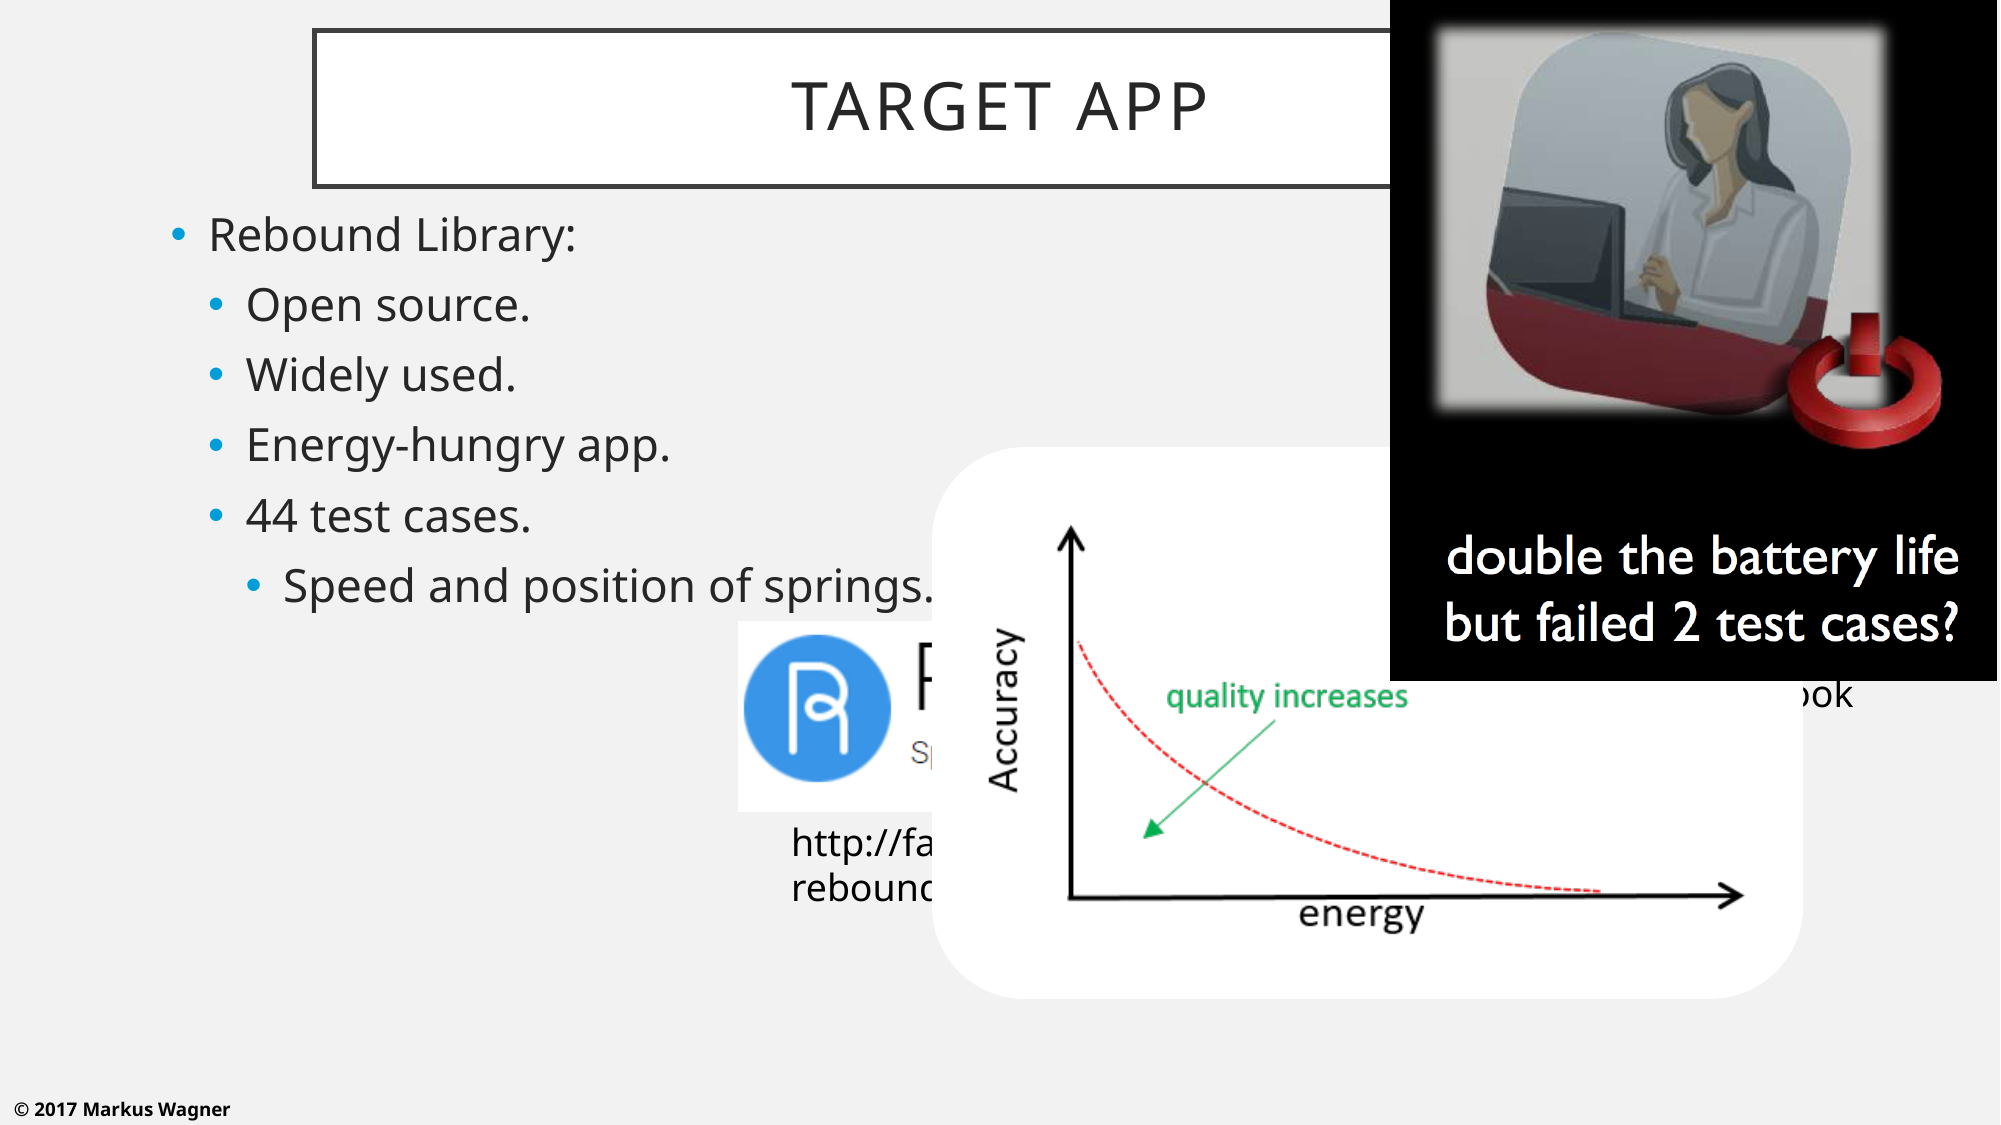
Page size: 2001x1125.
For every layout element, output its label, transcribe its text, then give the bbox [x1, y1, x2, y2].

picture [738, 0, 1997, 967]
text_box Target APP [314, 30, 1390, 187]
text_box Rebound Library: Open source. Widely used. Energy-hungry app. 44 test cases. Speed and position of springs. [118, 204, 2000, 1005]
text_box http://facebook.github.io/rebound/ [776, 812, 932, 917]
text_box [931, 447, 1390, 621]
text_box [931, 681, 1804, 999]
text_box Facebook Home [1804, 681, 1972, 768]
